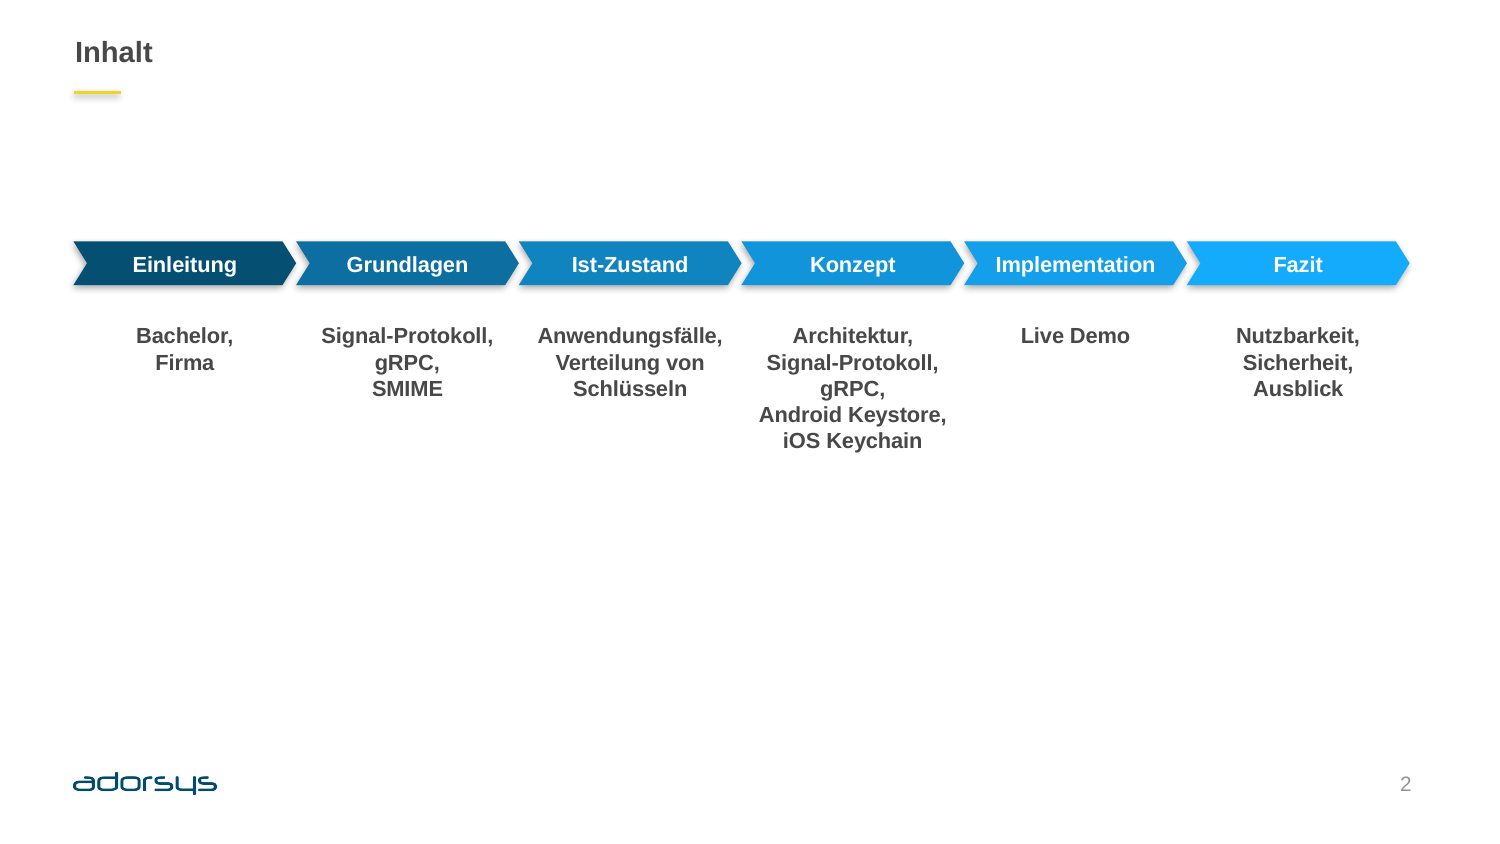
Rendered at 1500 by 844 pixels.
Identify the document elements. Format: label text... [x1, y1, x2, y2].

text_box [741, 314, 965, 463]
text_box Signal-Protokoll, gRPC, SMIME [296, 314, 518, 409]
picture [73, 772, 217, 795]
picture [101, 780, 114, 788]
text_box Fazit [1186, 240, 1411, 286]
text_box Ist-Zustand [518, 240, 743, 286]
picture [77, 784, 91, 788]
text_box Nutzbarkeit, Sicherheit, Ausblick [1186, 314, 1410, 409]
picture [197, 782, 217, 795]
text_box Einleitung [72, 240, 297, 286]
title Inhalt [75, 21, 1419, 80]
text_box Bachelor, Firma [73, 314, 296, 382]
text_box Anwendungsfälle, Verteilung von Schlüsseln [518, 314, 740, 409]
text_box Implementation [963, 240, 1188, 286]
text_box Konzept [740, 240, 965, 286]
text_box Grundlagen [295, 240, 520, 286]
text_box Live Demo [965, 314, 1187, 356]
